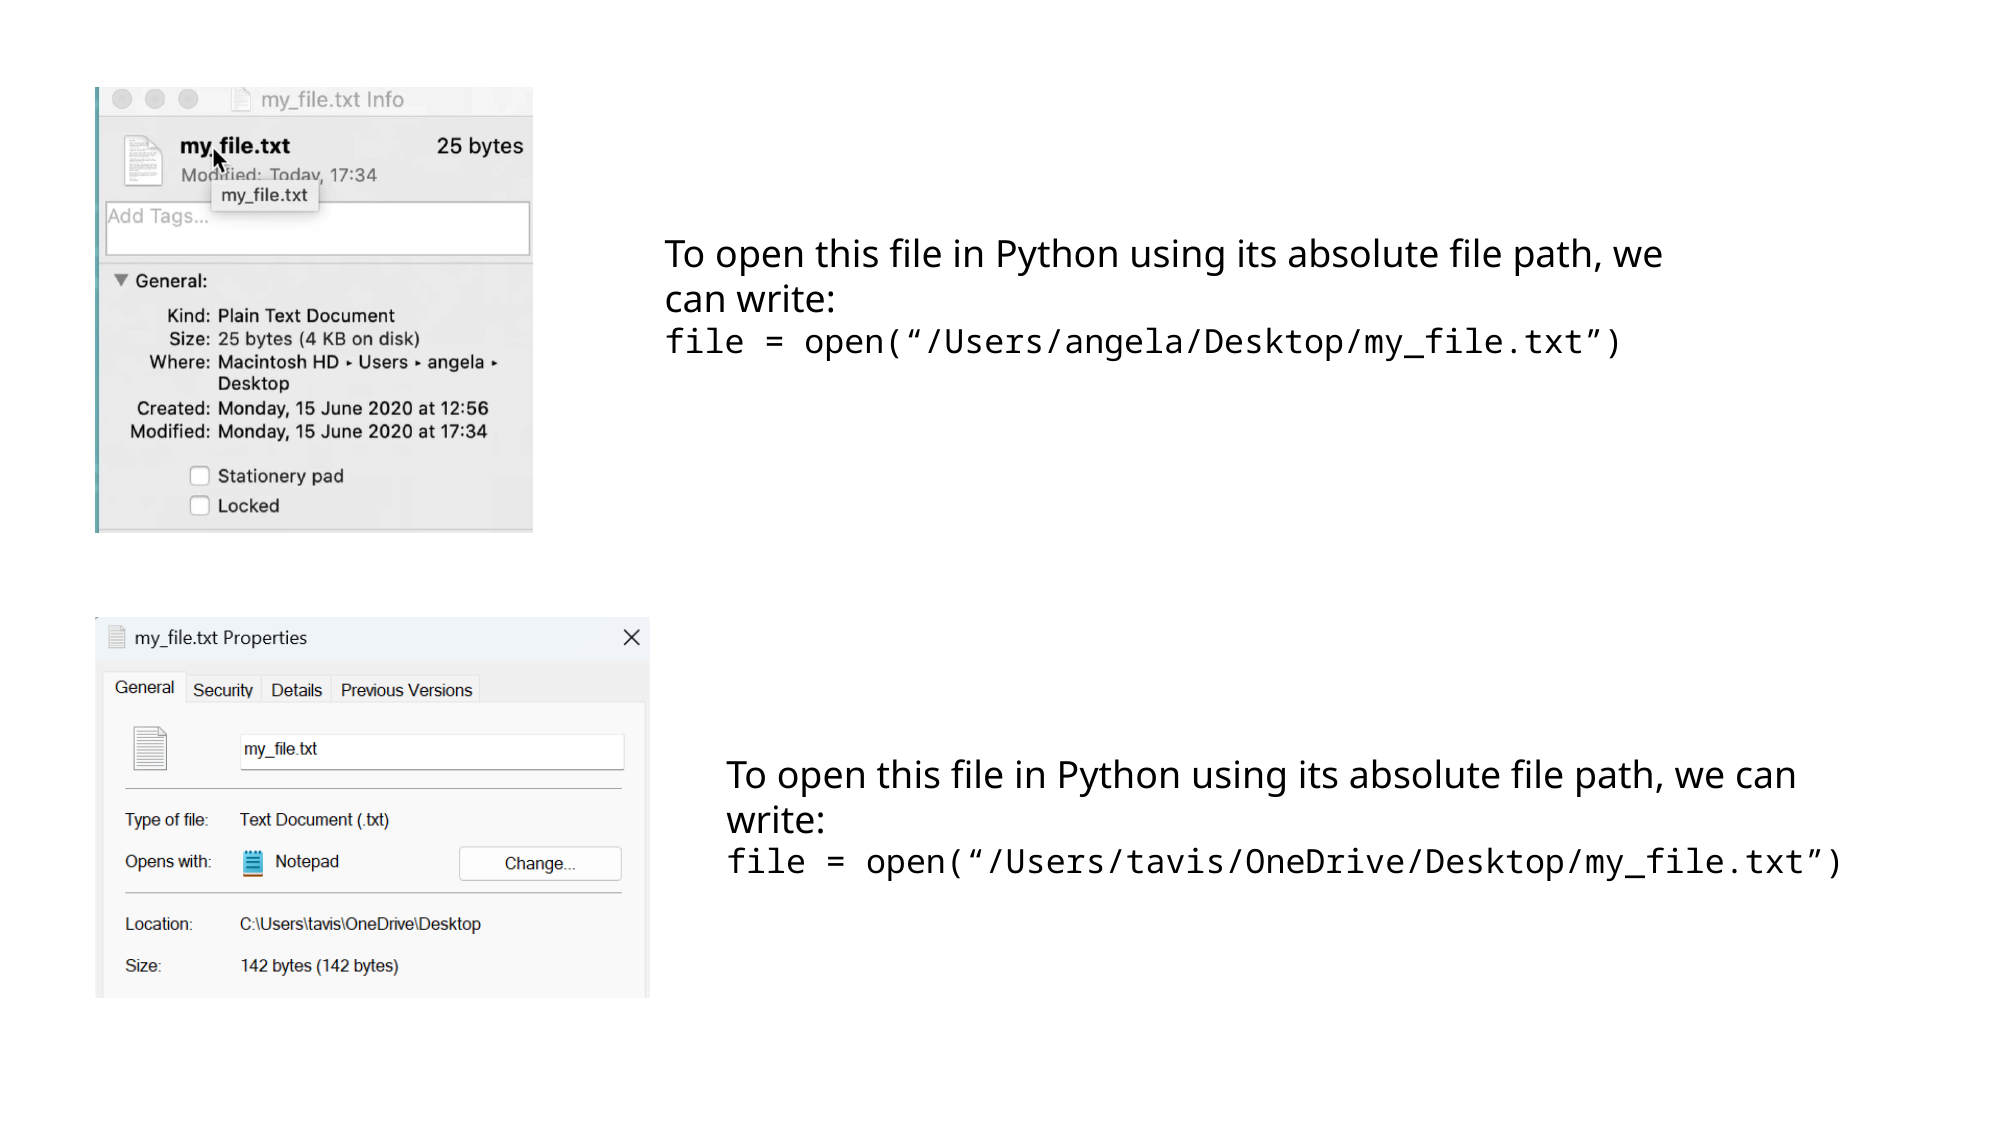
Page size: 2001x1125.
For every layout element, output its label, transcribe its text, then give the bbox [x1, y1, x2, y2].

text_box To open this file in Python using its absolute file path, we can write: file = open(“/Users/angela/Desktop/my_file.txt”) [649, 222, 1730, 368]
picture [94, 616, 651, 998]
text_box To open this file in Python using its absolute file path, we can write: file = open(“/Users/tavis/OneDrive/Desktop/my_file.txt”) [711, 743, 1893, 888]
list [94, 86, 534, 533]
